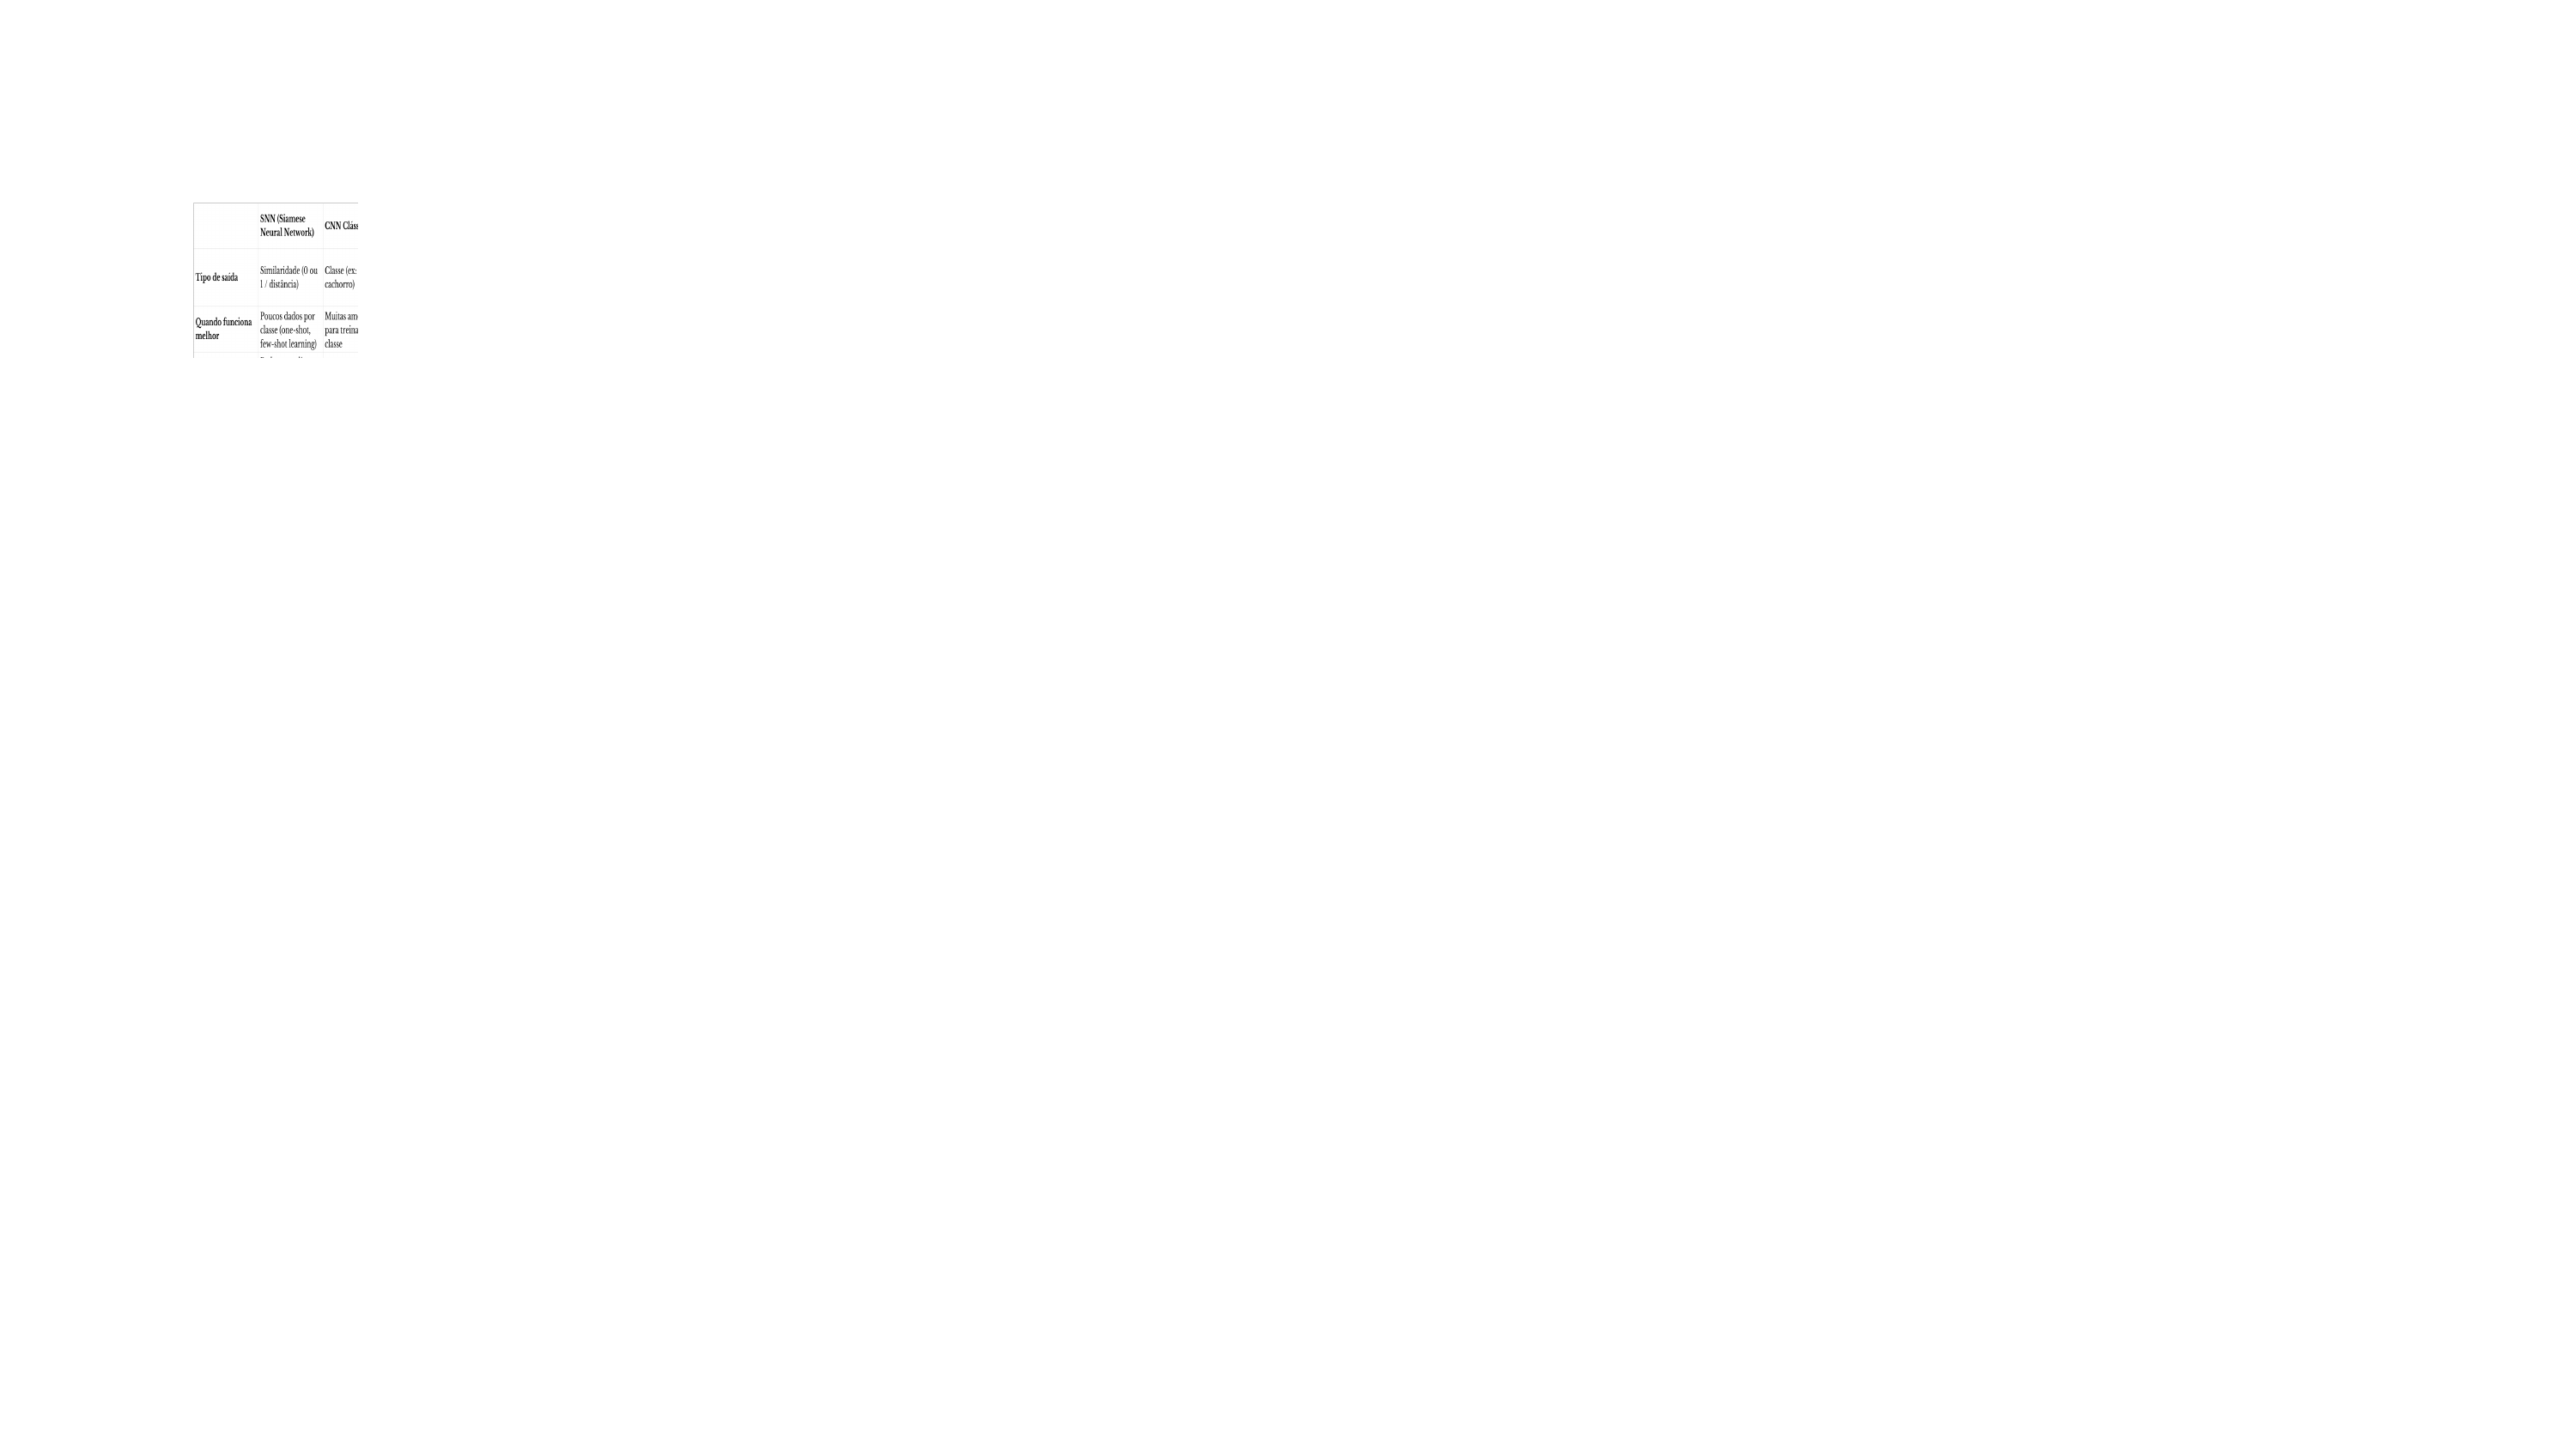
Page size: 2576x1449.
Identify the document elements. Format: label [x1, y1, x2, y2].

text_box [332, 72, 1219, 545]
picture [179, 179, 332, 358]
